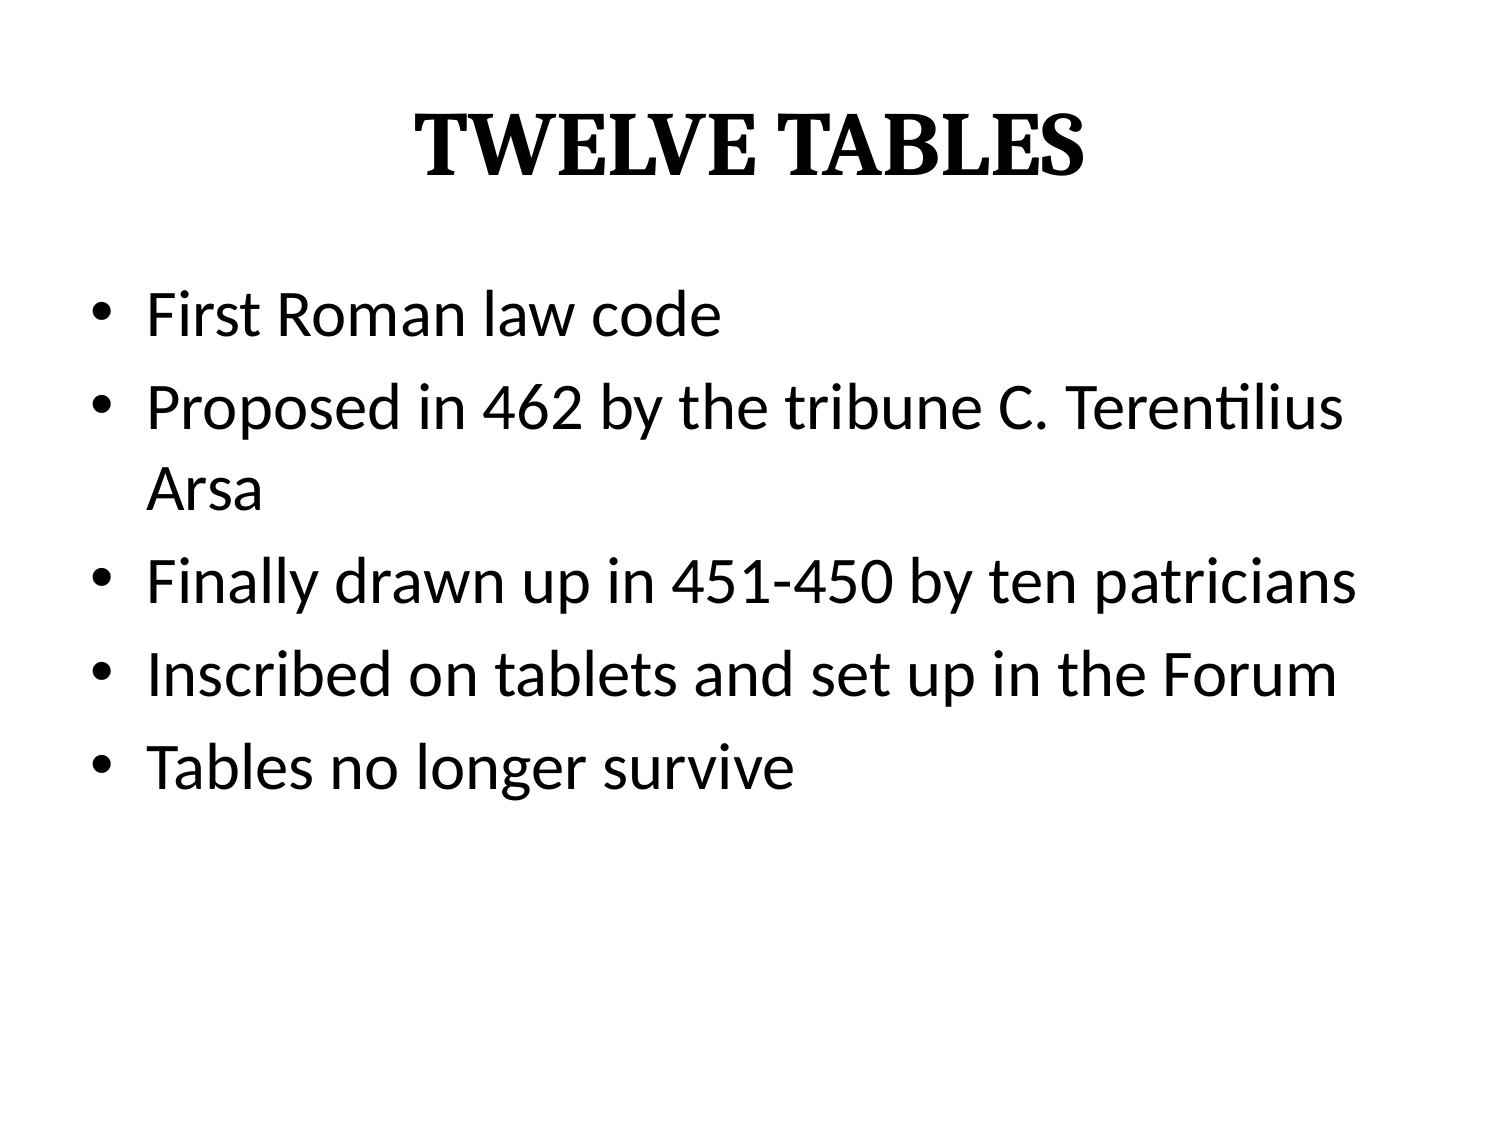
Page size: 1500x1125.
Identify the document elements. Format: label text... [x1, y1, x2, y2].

title Twelve Tables [75, 45, 1425, 233]
list First Roman law code Proposed in 462 by the tribune C. Terentilius Arsa Finally drawn up in 451-450 by ten patricians Inscribed on tablets and set up in the Forum Tables no longer survive [75, 262, 1425, 1005]
